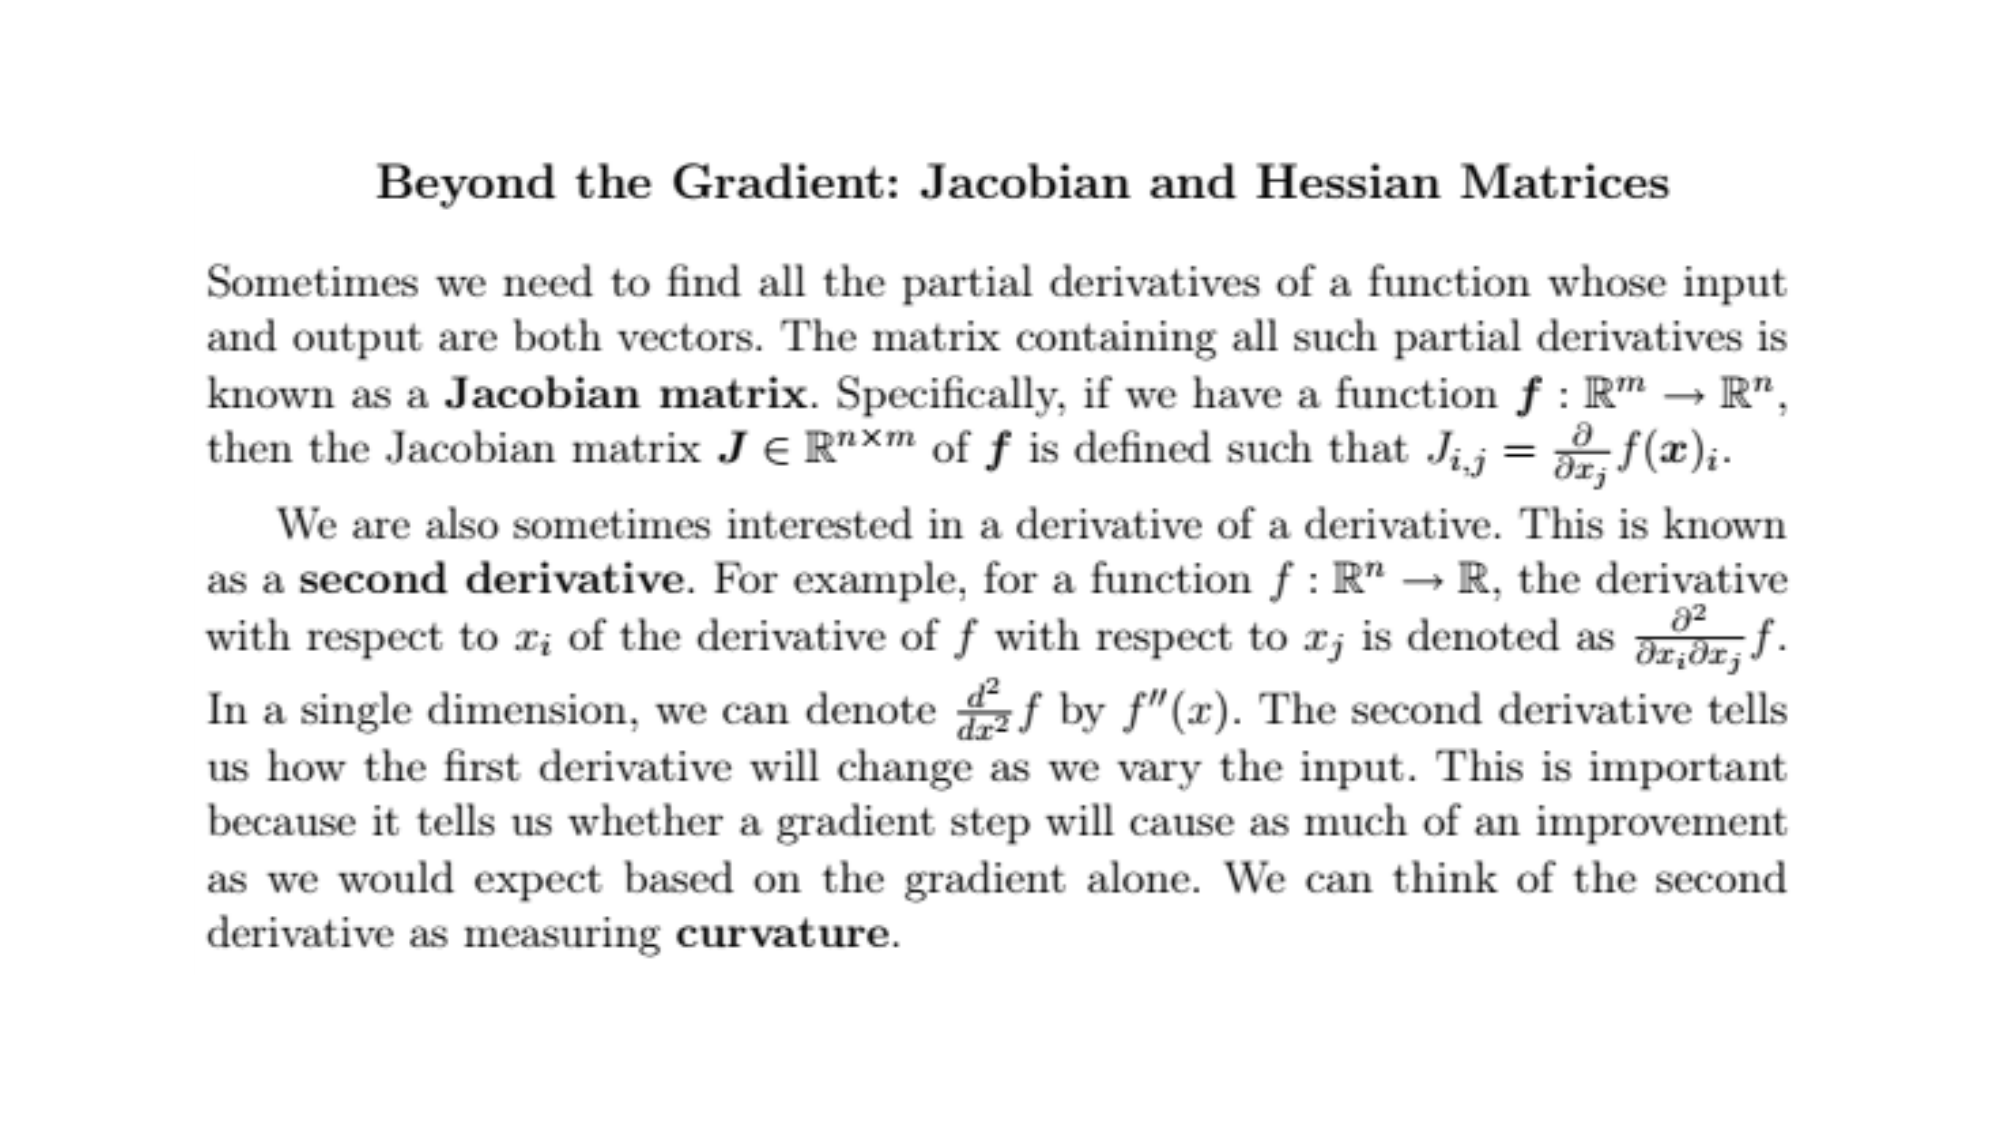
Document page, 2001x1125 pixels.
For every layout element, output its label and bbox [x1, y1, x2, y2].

picture [193, 150, 1807, 975]
